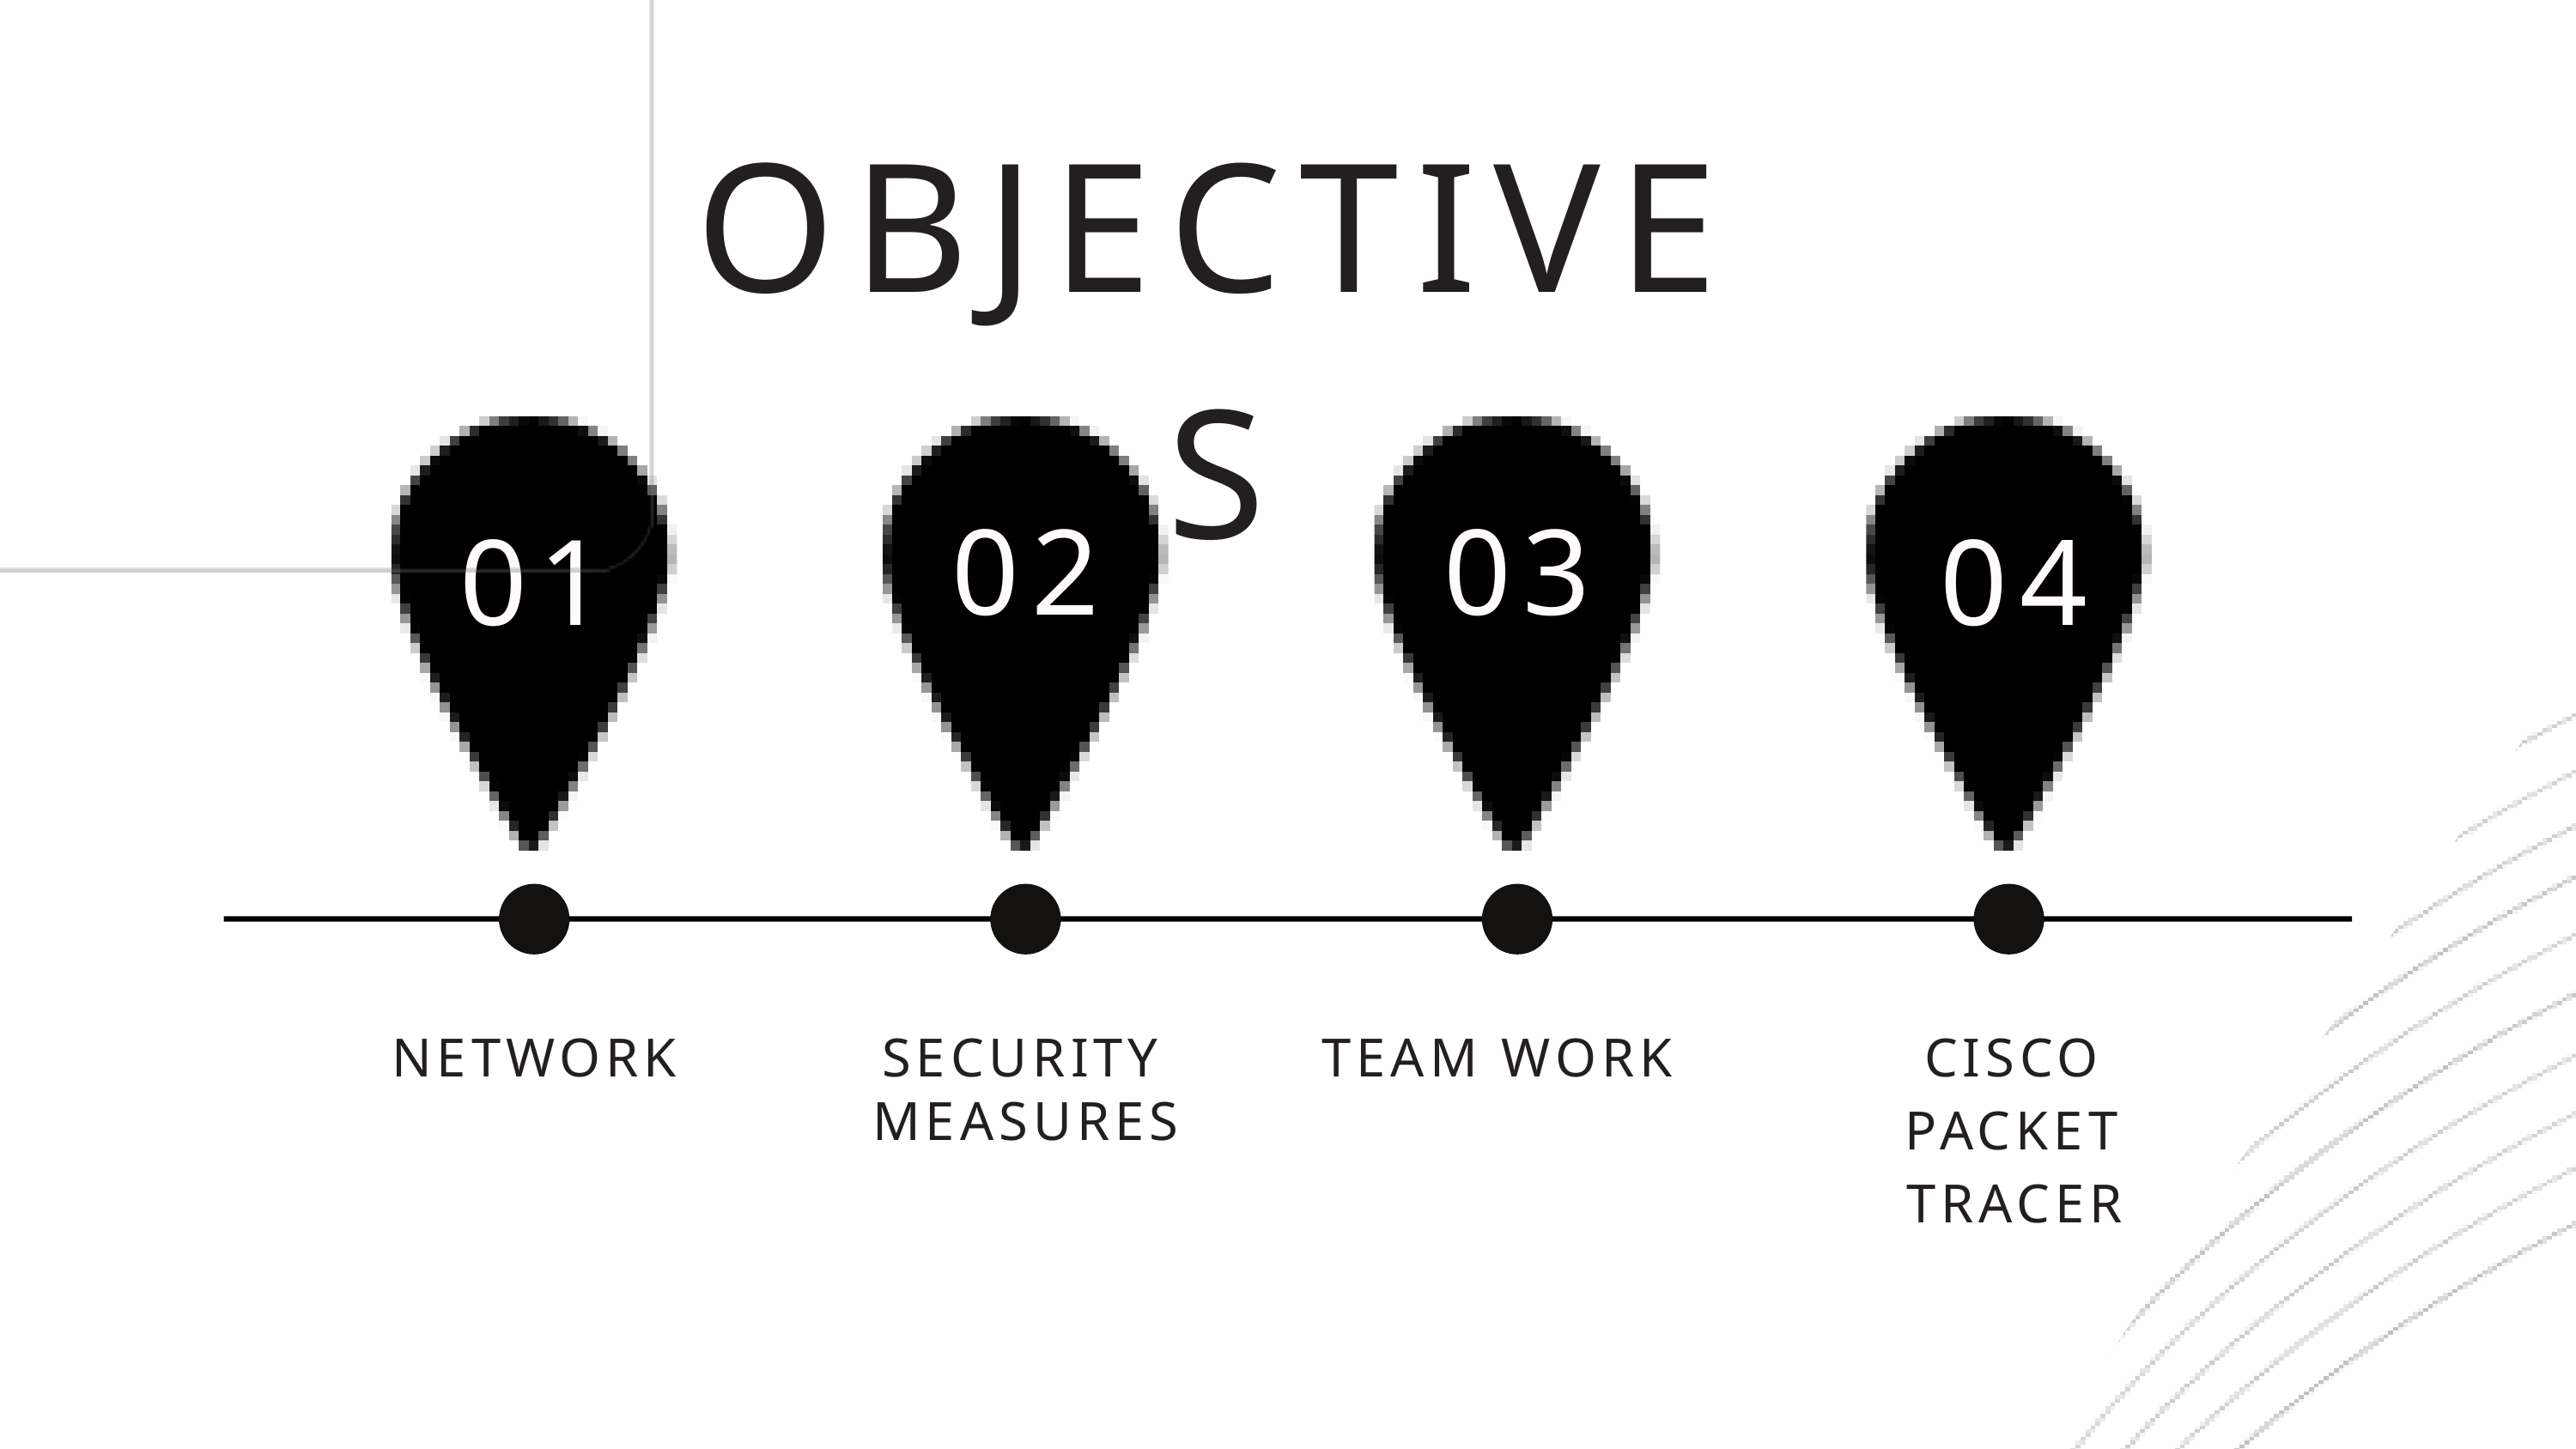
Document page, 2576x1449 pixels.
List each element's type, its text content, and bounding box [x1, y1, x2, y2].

text_box [391, 416, 677, 851]
text_box [0, 0, 654, 573]
text_box TEAM WORK [1306, 1015, 1688, 1088]
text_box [1481, 883, 1553, 955]
text_box 01 [390, 485, 677, 649]
text_box SECURITY [829, 1015, 1212, 1088]
text_box OBJECTIVES [694, 81, 1740, 574]
text_box [1866, 416, 2152, 851]
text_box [990, 883, 1061, 955]
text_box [498, 883, 570, 955]
text_box NETWORK [289, 1015, 779, 1088]
text_box 03 [1374, 574, 1661, 640]
text_box [1374, 640, 1661, 851]
text_box [2045, 661, 2576, 1449]
text_box MEASURES [835, 1077, 1217, 1151]
text_box 02 [883, 574, 1169, 640]
text_box 04 [1871, 485, 2158, 649]
text_box [883, 640, 1169, 851]
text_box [1973, 883, 2044, 955]
text_box CISCO PACKET TRACER [1823, 1015, 2206, 1234]
